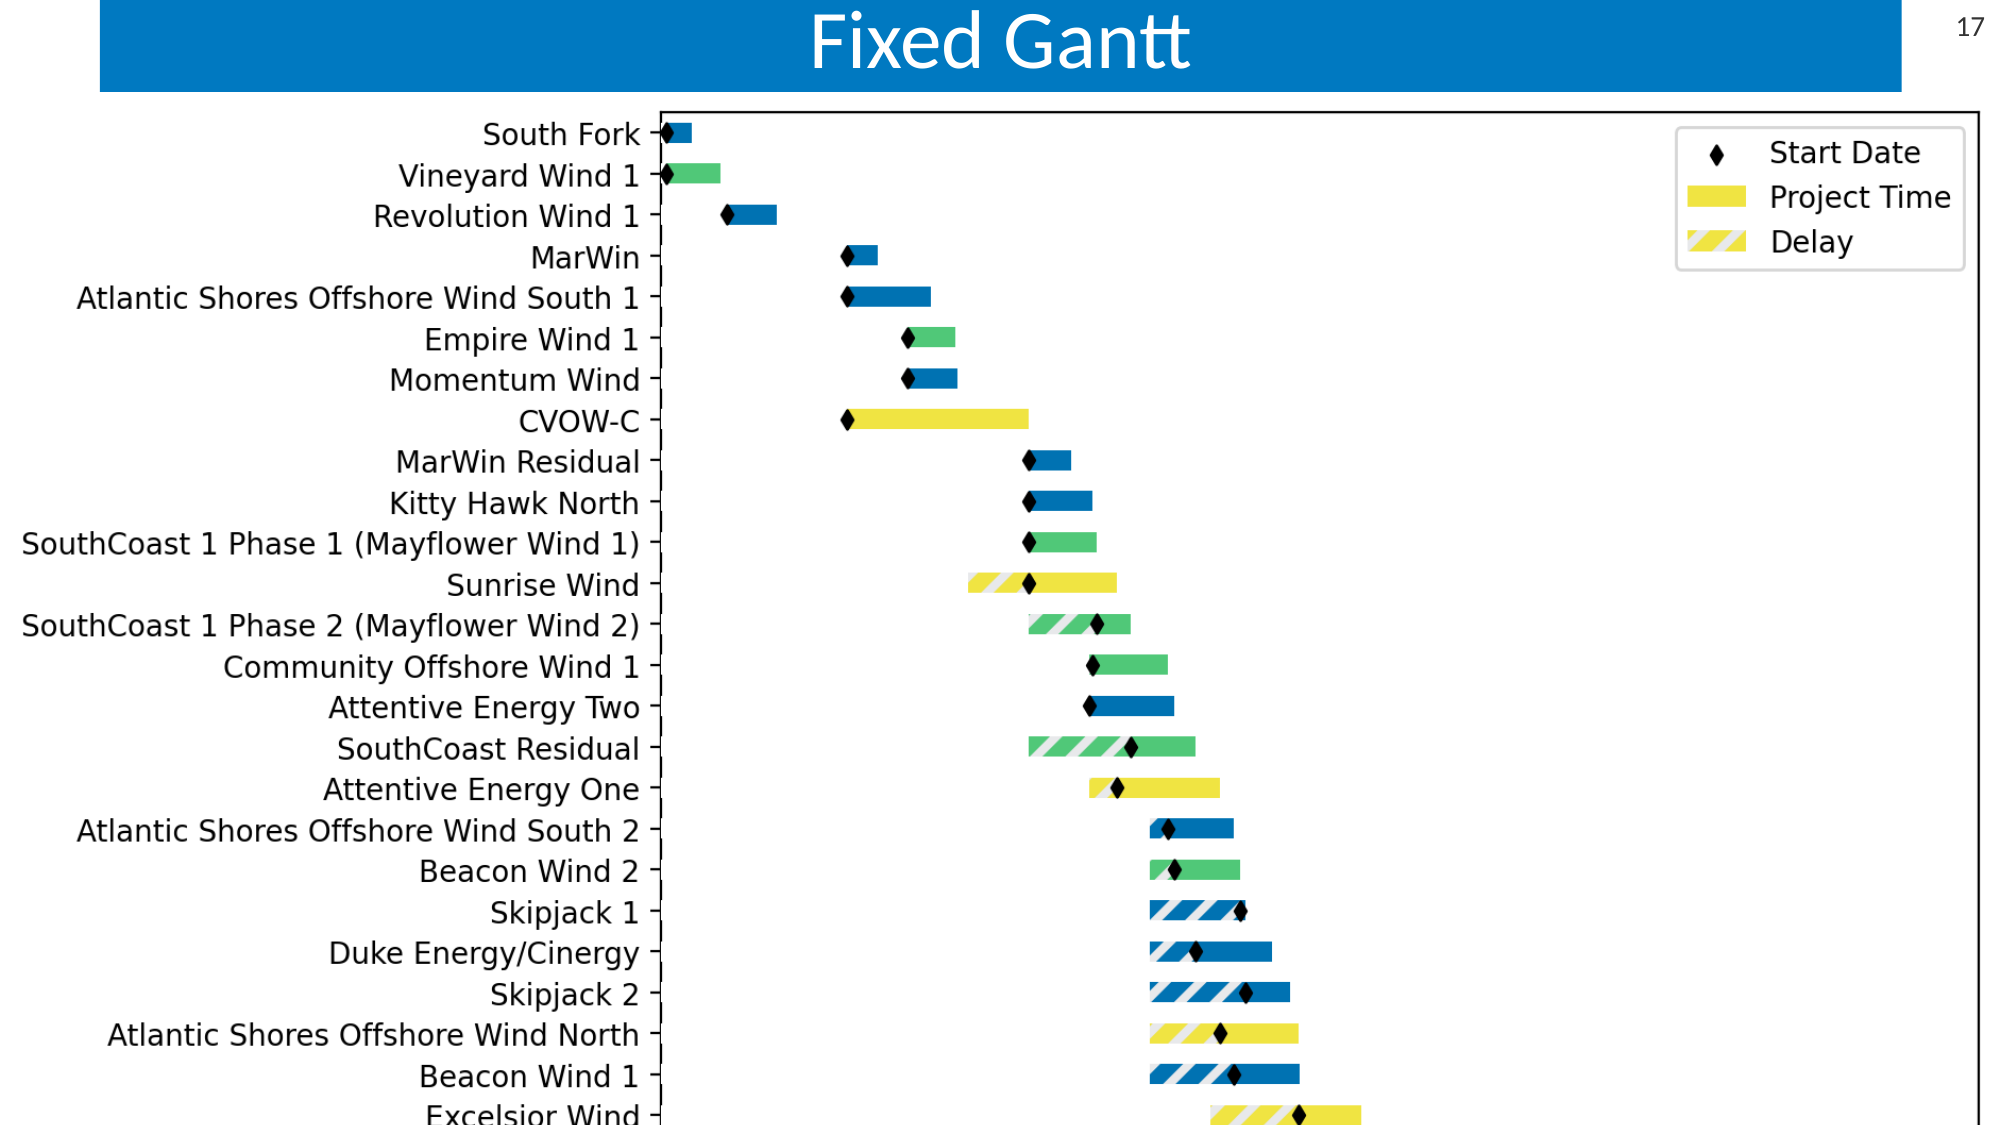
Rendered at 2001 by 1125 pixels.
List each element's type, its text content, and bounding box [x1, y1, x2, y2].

picture [0, 92, 2000, 1125]
title Fixed Gantt [99, 0, 1902, 90]
